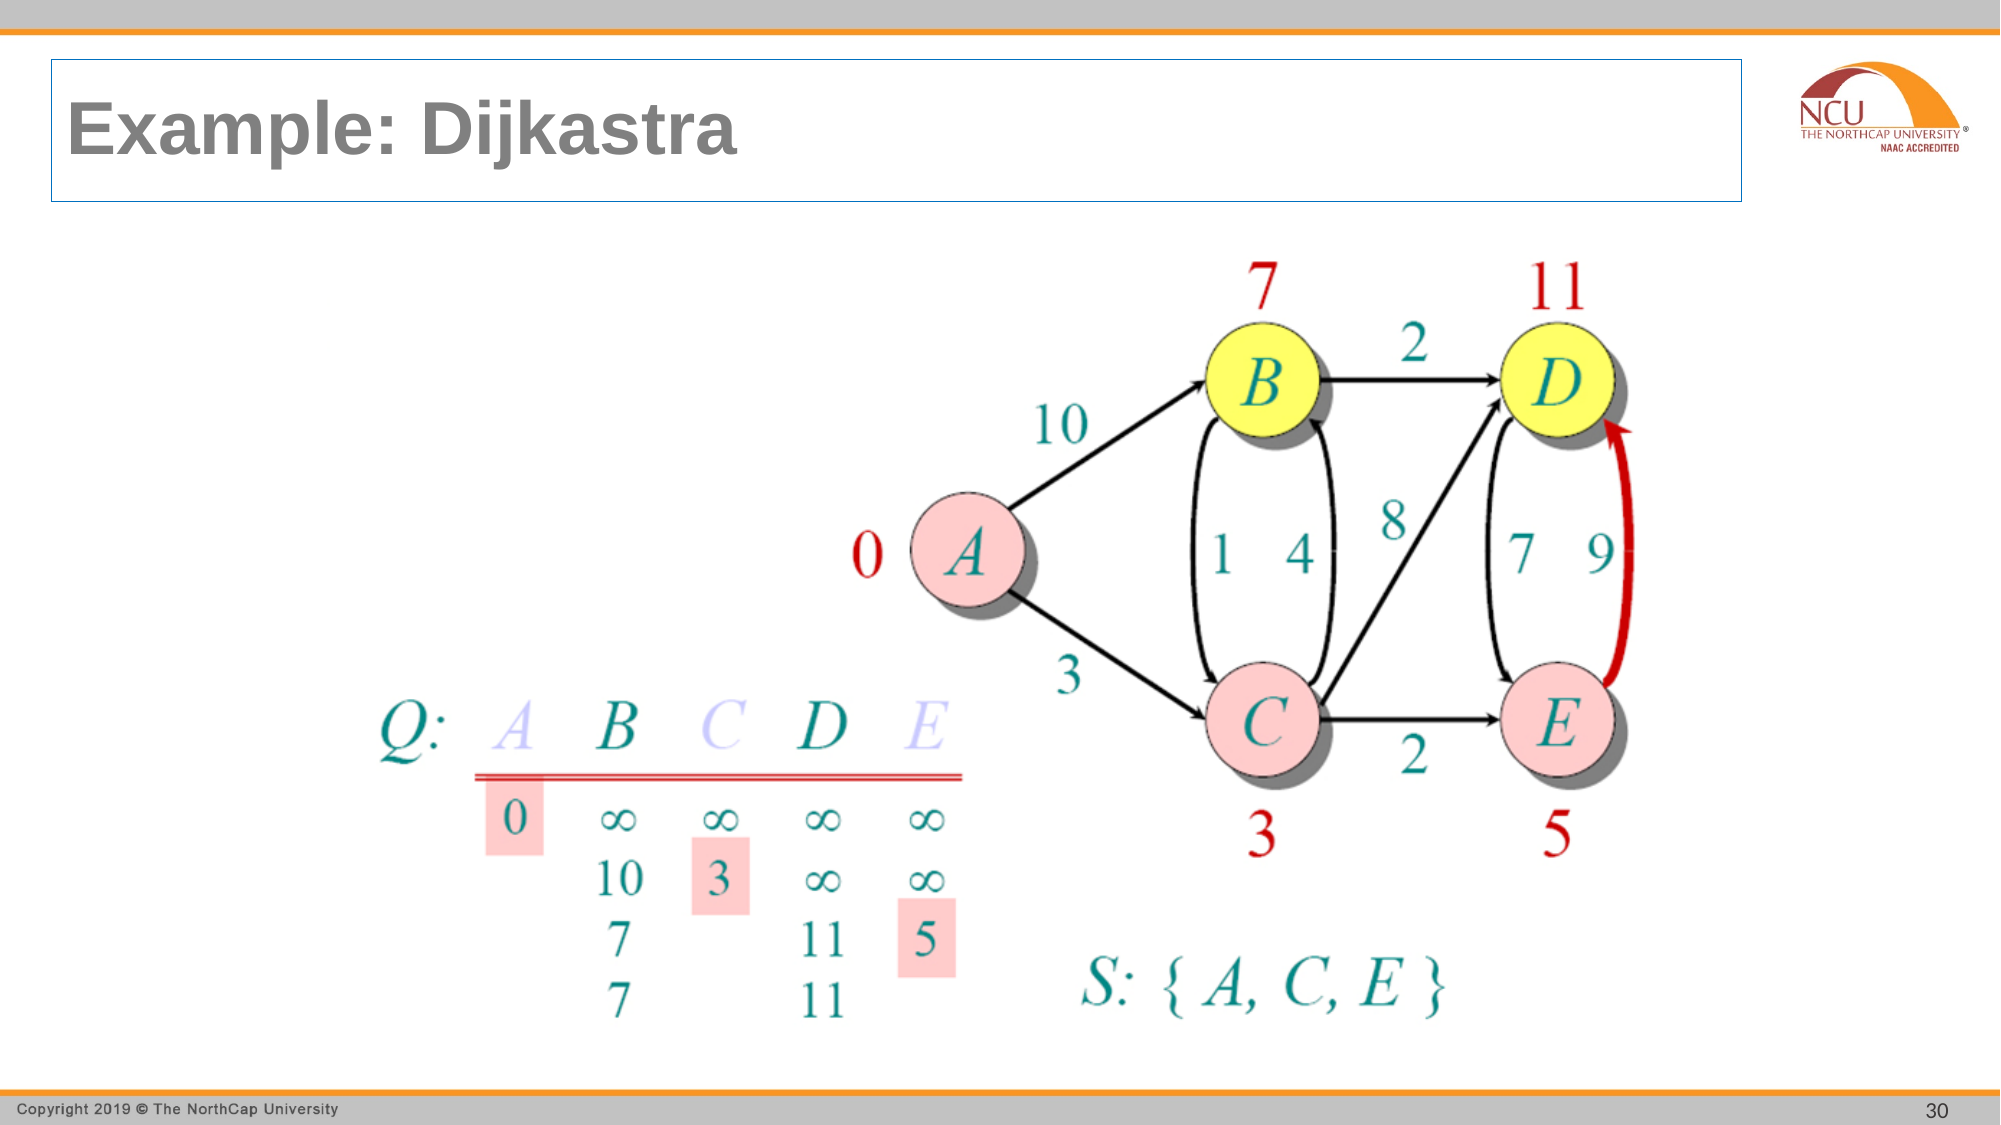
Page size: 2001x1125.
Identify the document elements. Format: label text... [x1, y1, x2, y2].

title Example: Dijkastra [51, 59, 1742, 202]
slide_number 30 [1791, 1094, 1964, 1125]
picture [0, 0, 2000, 1125]
